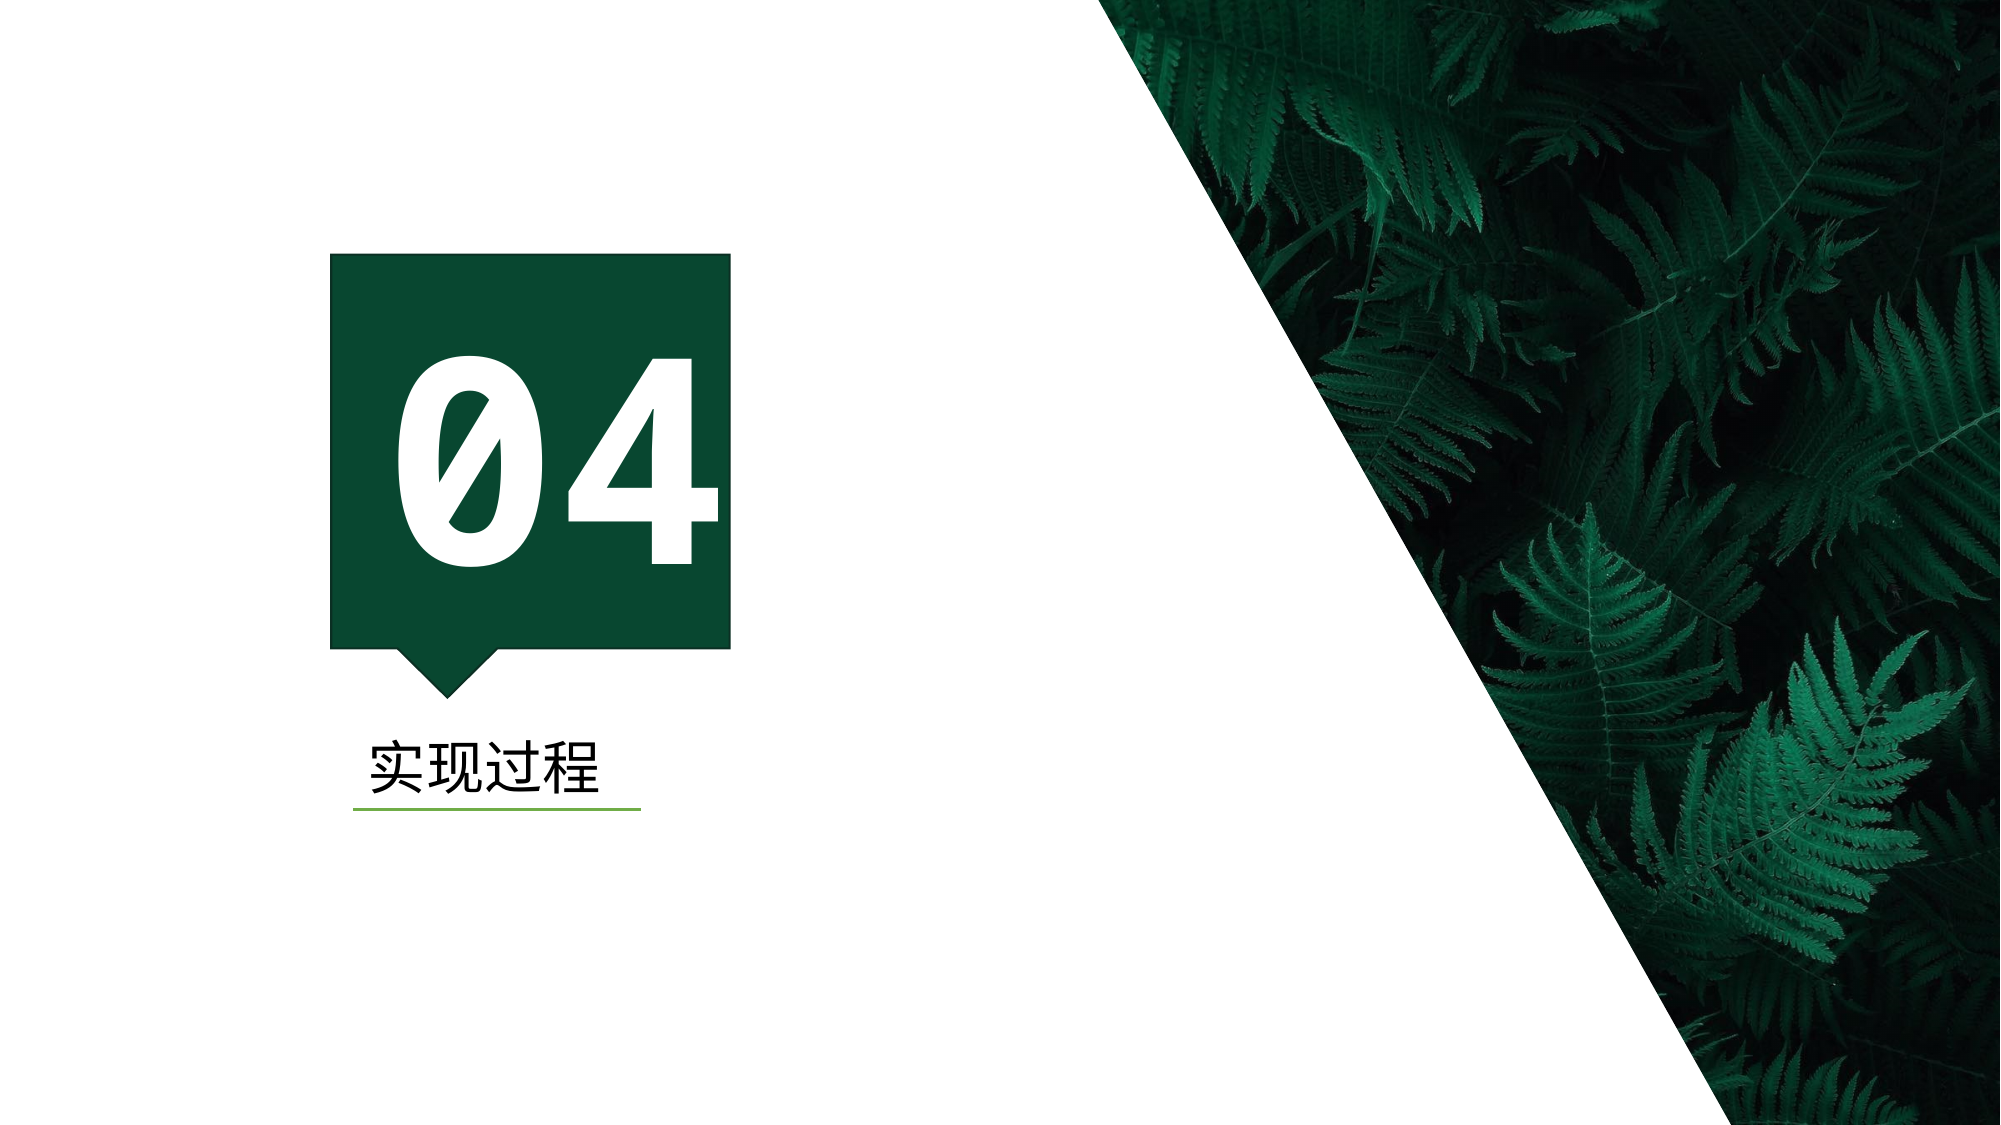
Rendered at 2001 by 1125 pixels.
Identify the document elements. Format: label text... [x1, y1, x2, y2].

text_box 实现过程 [353, 723, 752, 809]
text_box [1097, 0, 2000, 1125]
text_box 04 [370, 269, 769, 630]
text_box [330, 253, 731, 700]
